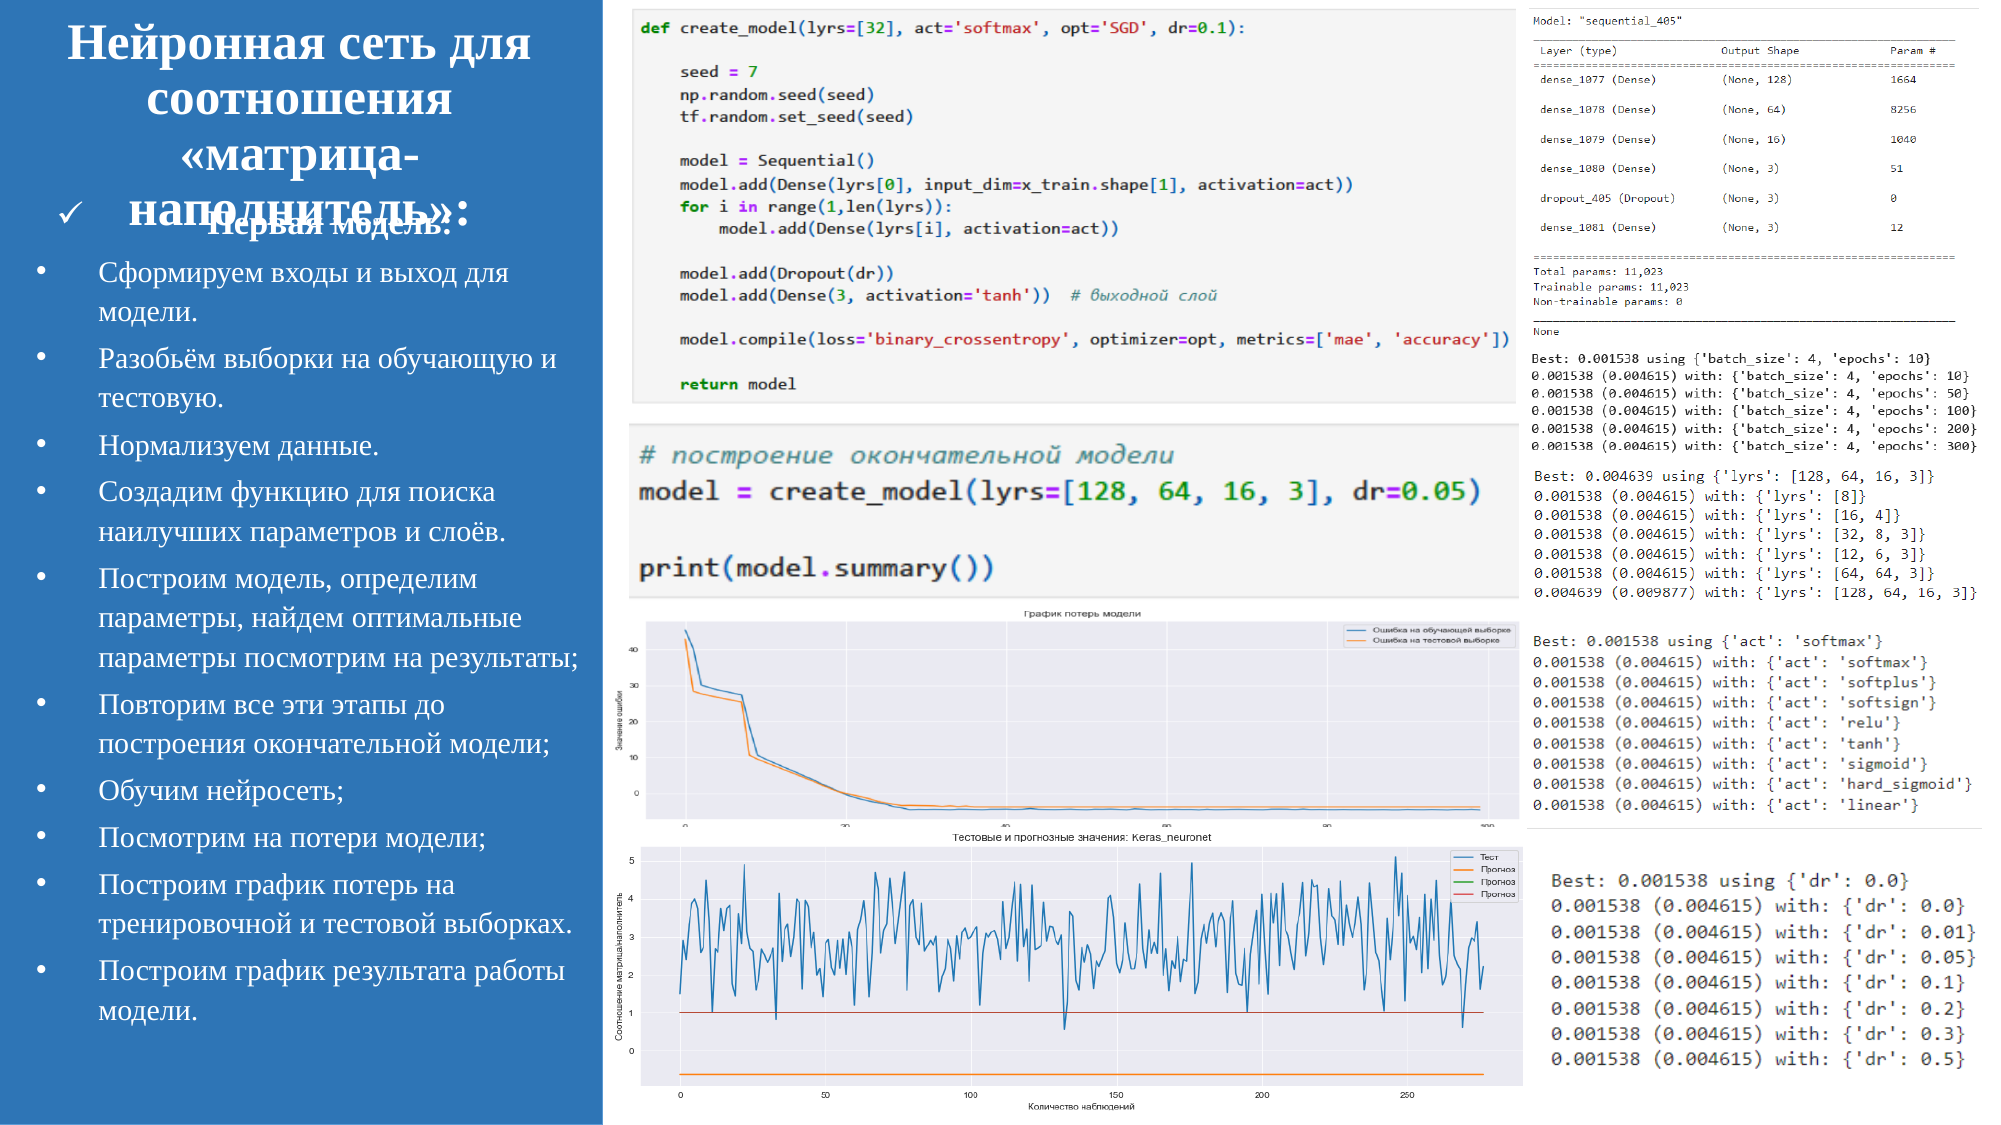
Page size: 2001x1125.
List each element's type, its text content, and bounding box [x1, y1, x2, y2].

picture [629, 413, 1519, 604]
text_box Первая модель: Сформируем входы и выход для модели. Разобьём выборки на обучающую и тестовую. Нормализуем данные. Создадим функцию для поиска наилучших параметров и слоёв. Построим модель, определим параметры, найдем оптимальные параметры посмотрим на результаты; Повторим все эти этапы до построения окончательной модели; Обучим нейросеть; Посмотрим на потери модели; Построим график потерь на тренировочной и тестовой выборках. Построим график результата работы модели. [21, 143, 598, 1079]
picture [609, 611, 1982, 1117]
text_box [0, 0, 603, 1125]
text_box Нейронная сеть для соотношения «матрица-наполнитель»: [23, 8, 577, 143]
picture [1525, 8, 1985, 457]
picture [1528, 463, 1982, 610]
picture [1545, 863, 1985, 1079]
picture [629, 8, 1516, 407]
